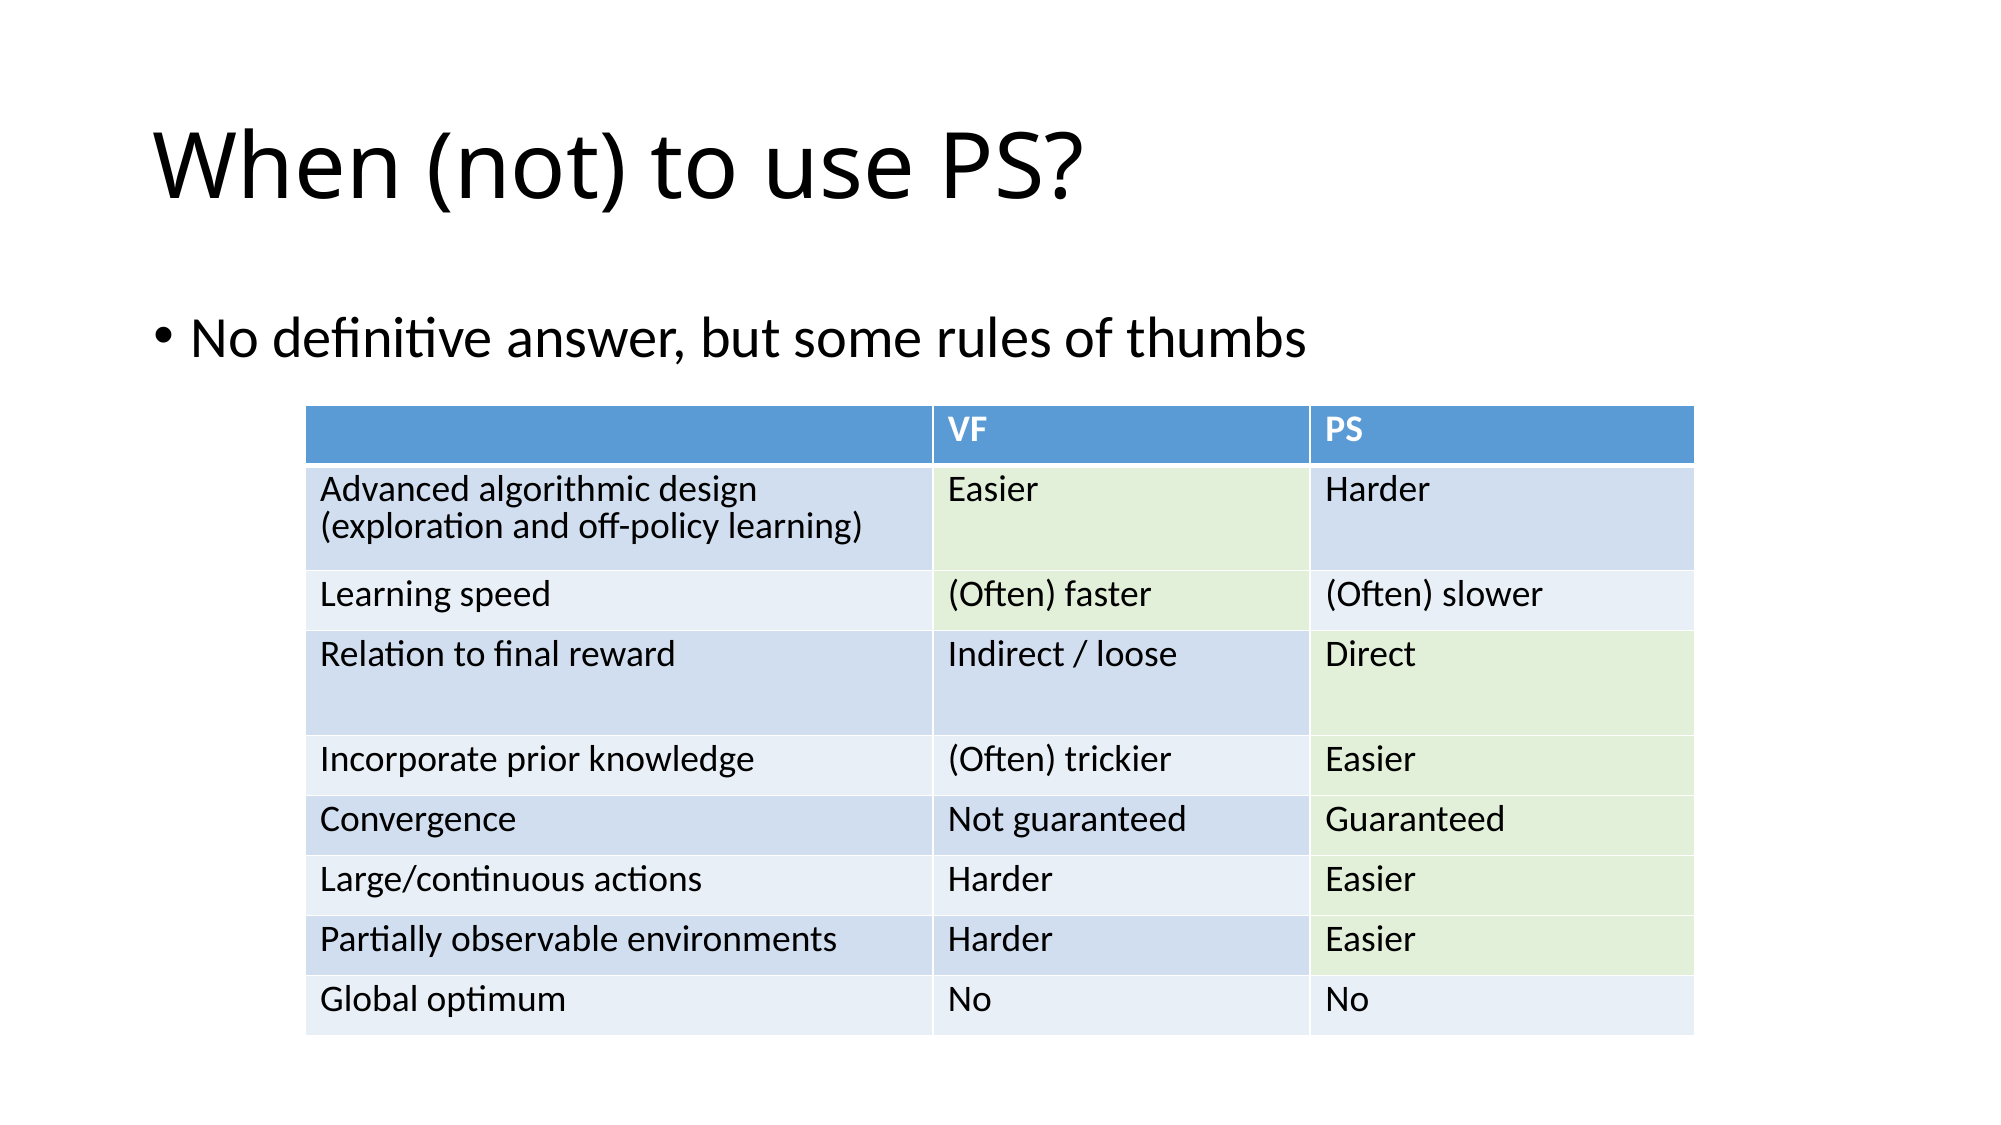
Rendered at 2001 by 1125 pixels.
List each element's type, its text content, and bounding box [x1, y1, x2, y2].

table_cell No [1311, 976, 1694, 1035]
table_cell Partially observable environments [306, 916, 932, 975]
title When (not) to use PS? [137, 59, 1863, 278]
table_header PS [1311, 406, 1694, 463]
table_cell Easier [934, 468, 1309, 570]
table_cell Easier [1311, 856, 1694, 915]
table_cell Large/continuous actions [306, 856, 932, 915]
table_cell Direct [1311, 631, 1694, 735]
table_cell Easier [1311, 916, 1694, 975]
table_cell Global optimum [306, 976, 932, 1035]
table_cell Guaranteed [1311, 796, 1694, 855]
table_cell Indirect / loose [934, 631, 1309, 735]
table_cell Harder [934, 916, 1309, 975]
table_cell Convergence [306, 796, 932, 855]
table_header VF [934, 406, 1309, 463]
table_header [306, 406, 932, 463]
table_cell Harder [934, 856, 1309, 915]
table_cell Not guaranteed [934, 796, 1309, 855]
table_cell Harder [1311, 468, 1694, 570]
table_cell Advanced algorithmic design (exploration and off-policy learning) [306, 468, 932, 570]
table_cell No [934, 976, 1309, 1035]
table_cell (Often) faster [934, 571, 1309, 630]
table_cell (Often) trickier [934, 736, 1309, 795]
table_cell Learning speed [306, 571, 932, 630]
table_cell Relation to final reward [306, 631, 932, 735]
table_cell (Often) slower [1311, 571, 1694, 630]
table_cell Incorporate prior knowledge [306, 736, 932, 795]
table_cell Easier [1311, 736, 1694, 795]
list No definitive answer, but some rules of thumbs [138, 299, 1864, 1014]
